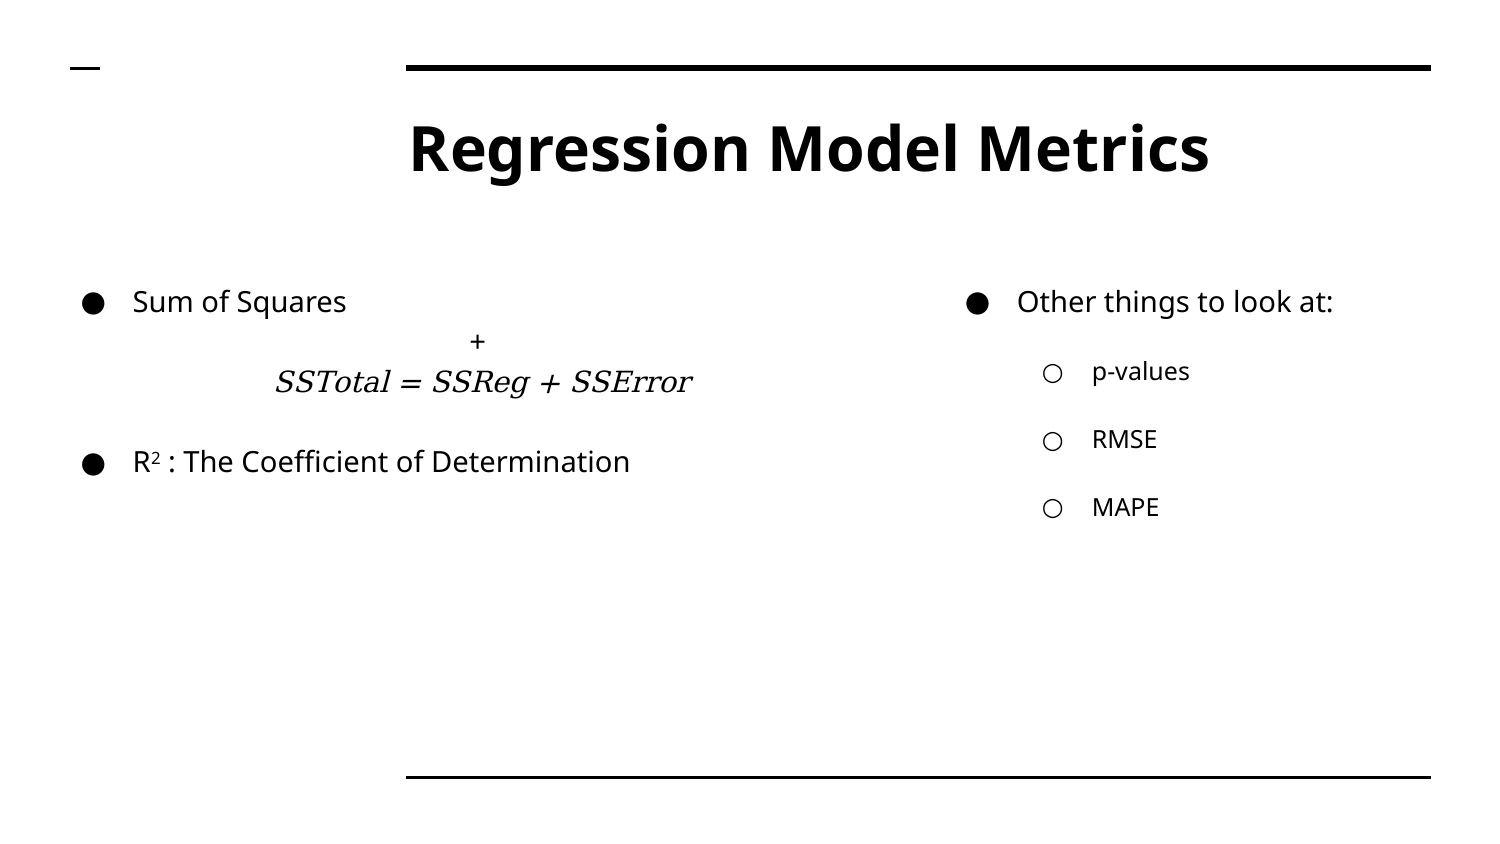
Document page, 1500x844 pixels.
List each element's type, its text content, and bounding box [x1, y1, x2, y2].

list Other things to look at: p-values RMSE MAPE [926, 262, 1431, 756]
title Regression Model Metrics [393, 94, 1431, 199]
